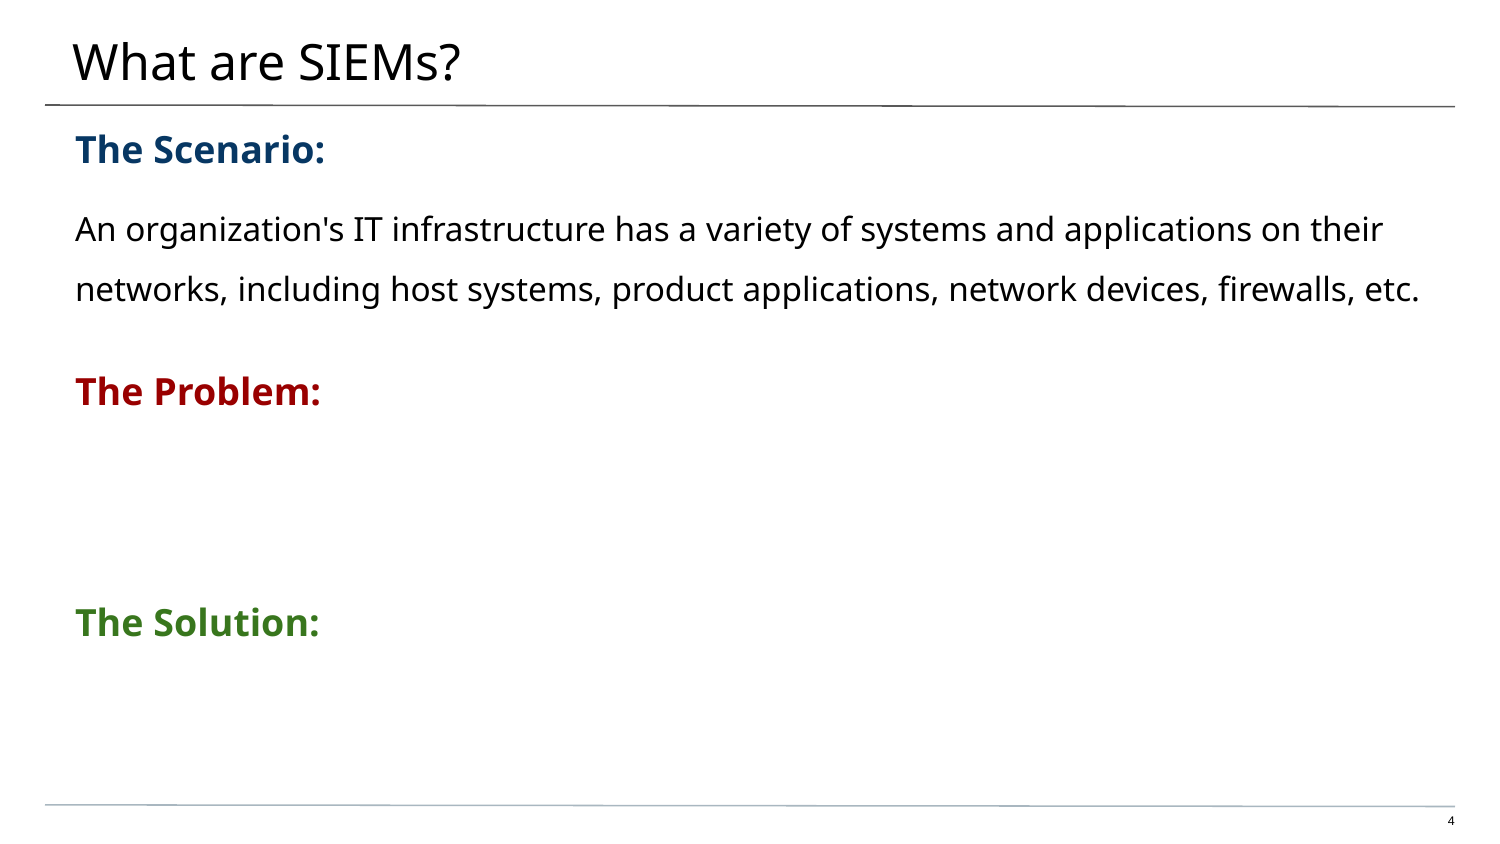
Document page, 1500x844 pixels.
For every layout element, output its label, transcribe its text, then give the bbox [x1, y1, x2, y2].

title What are SIEMs? [0, 0, 1500, 88]
list The Scenario: An organization's IT infrastructure has a variety of systems and applications on their networks, including host systems, product applications, network devices, firewalls, etc. The Problem: The Solution: [0, 126, 1500, 805]
slide_number 4 [1412, 813, 1455, 831]
